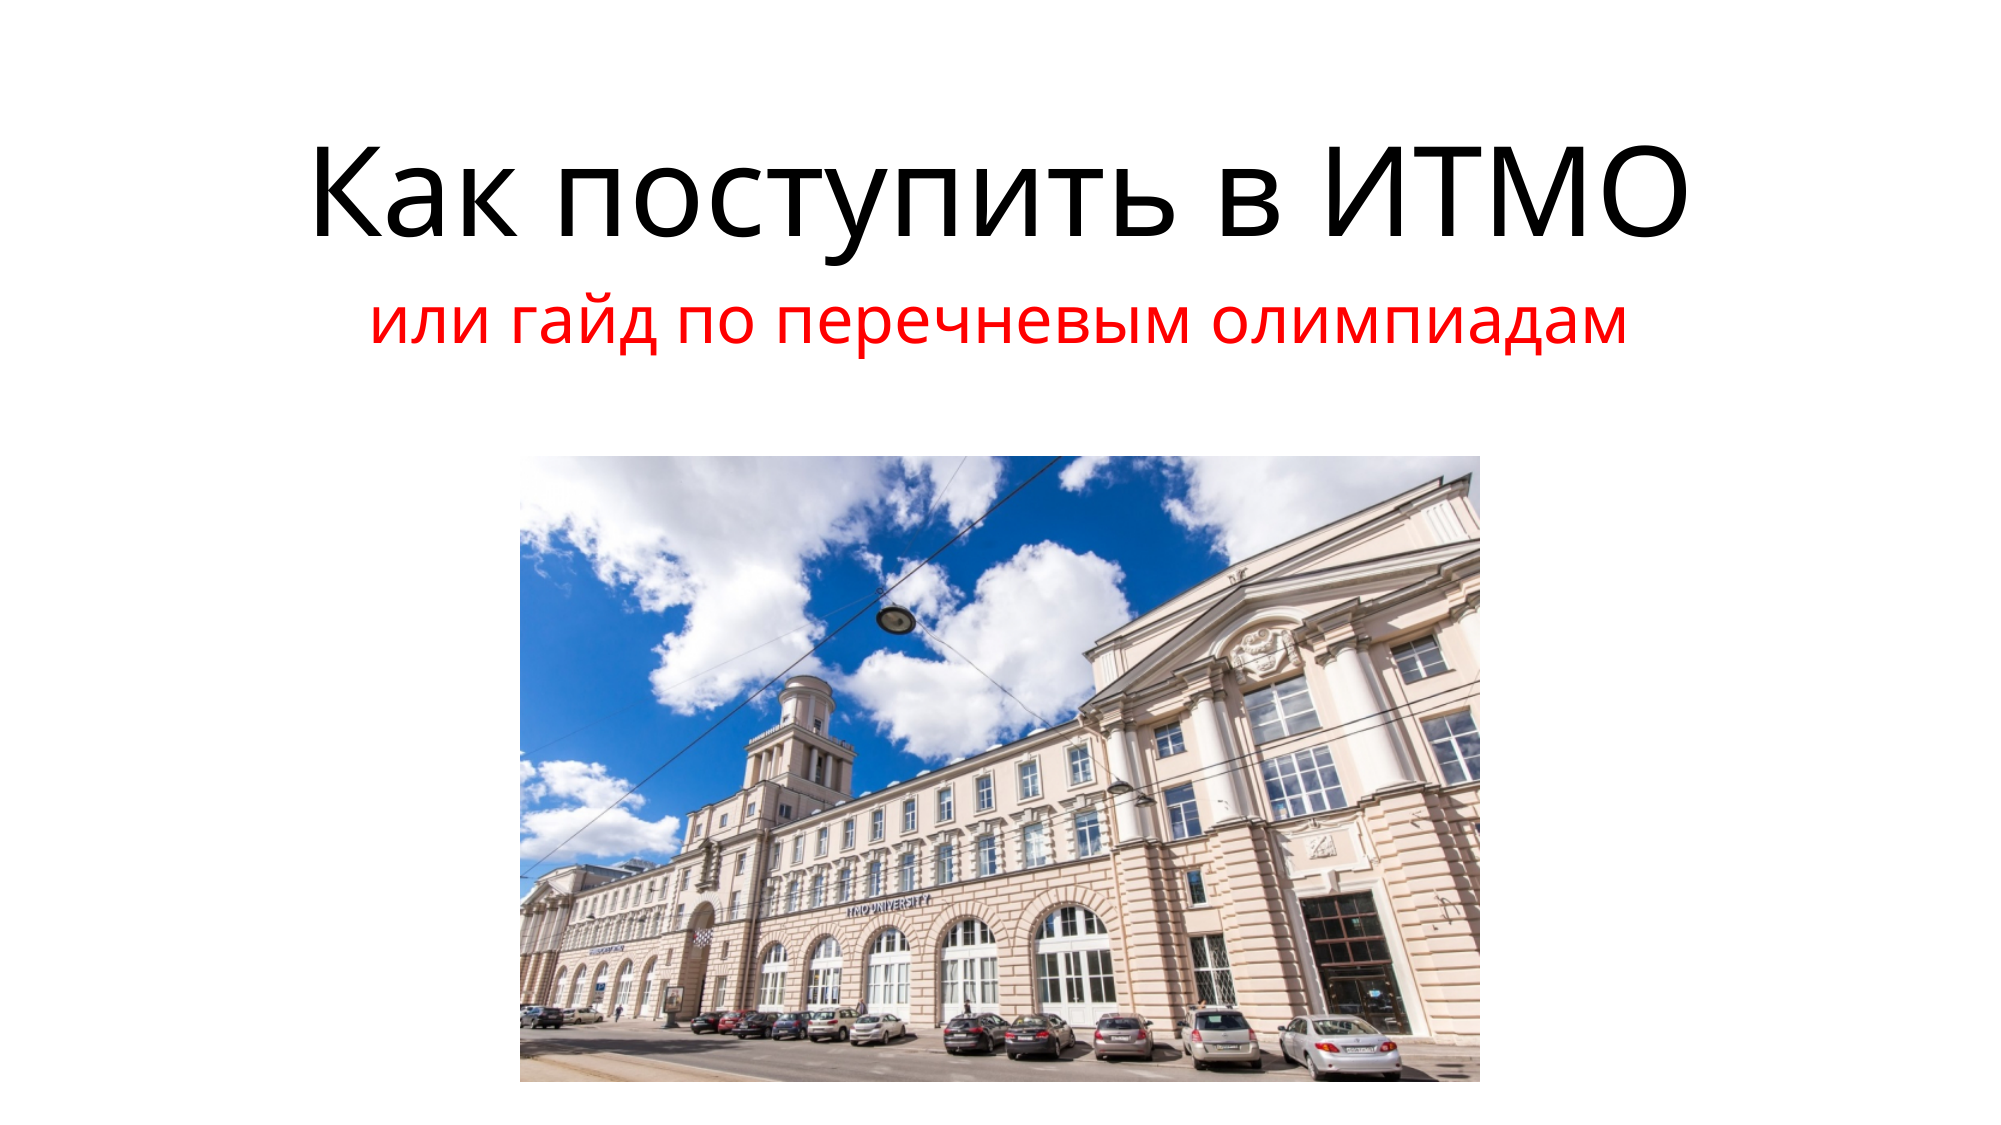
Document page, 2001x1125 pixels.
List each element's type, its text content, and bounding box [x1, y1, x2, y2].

subtitle или гайд по перечневым олимпиадам [250, 278, 1751, 550]
title Как поступить в ИТМО [84, 0, 1916, 269]
picture [520, 456, 1480, 1082]
